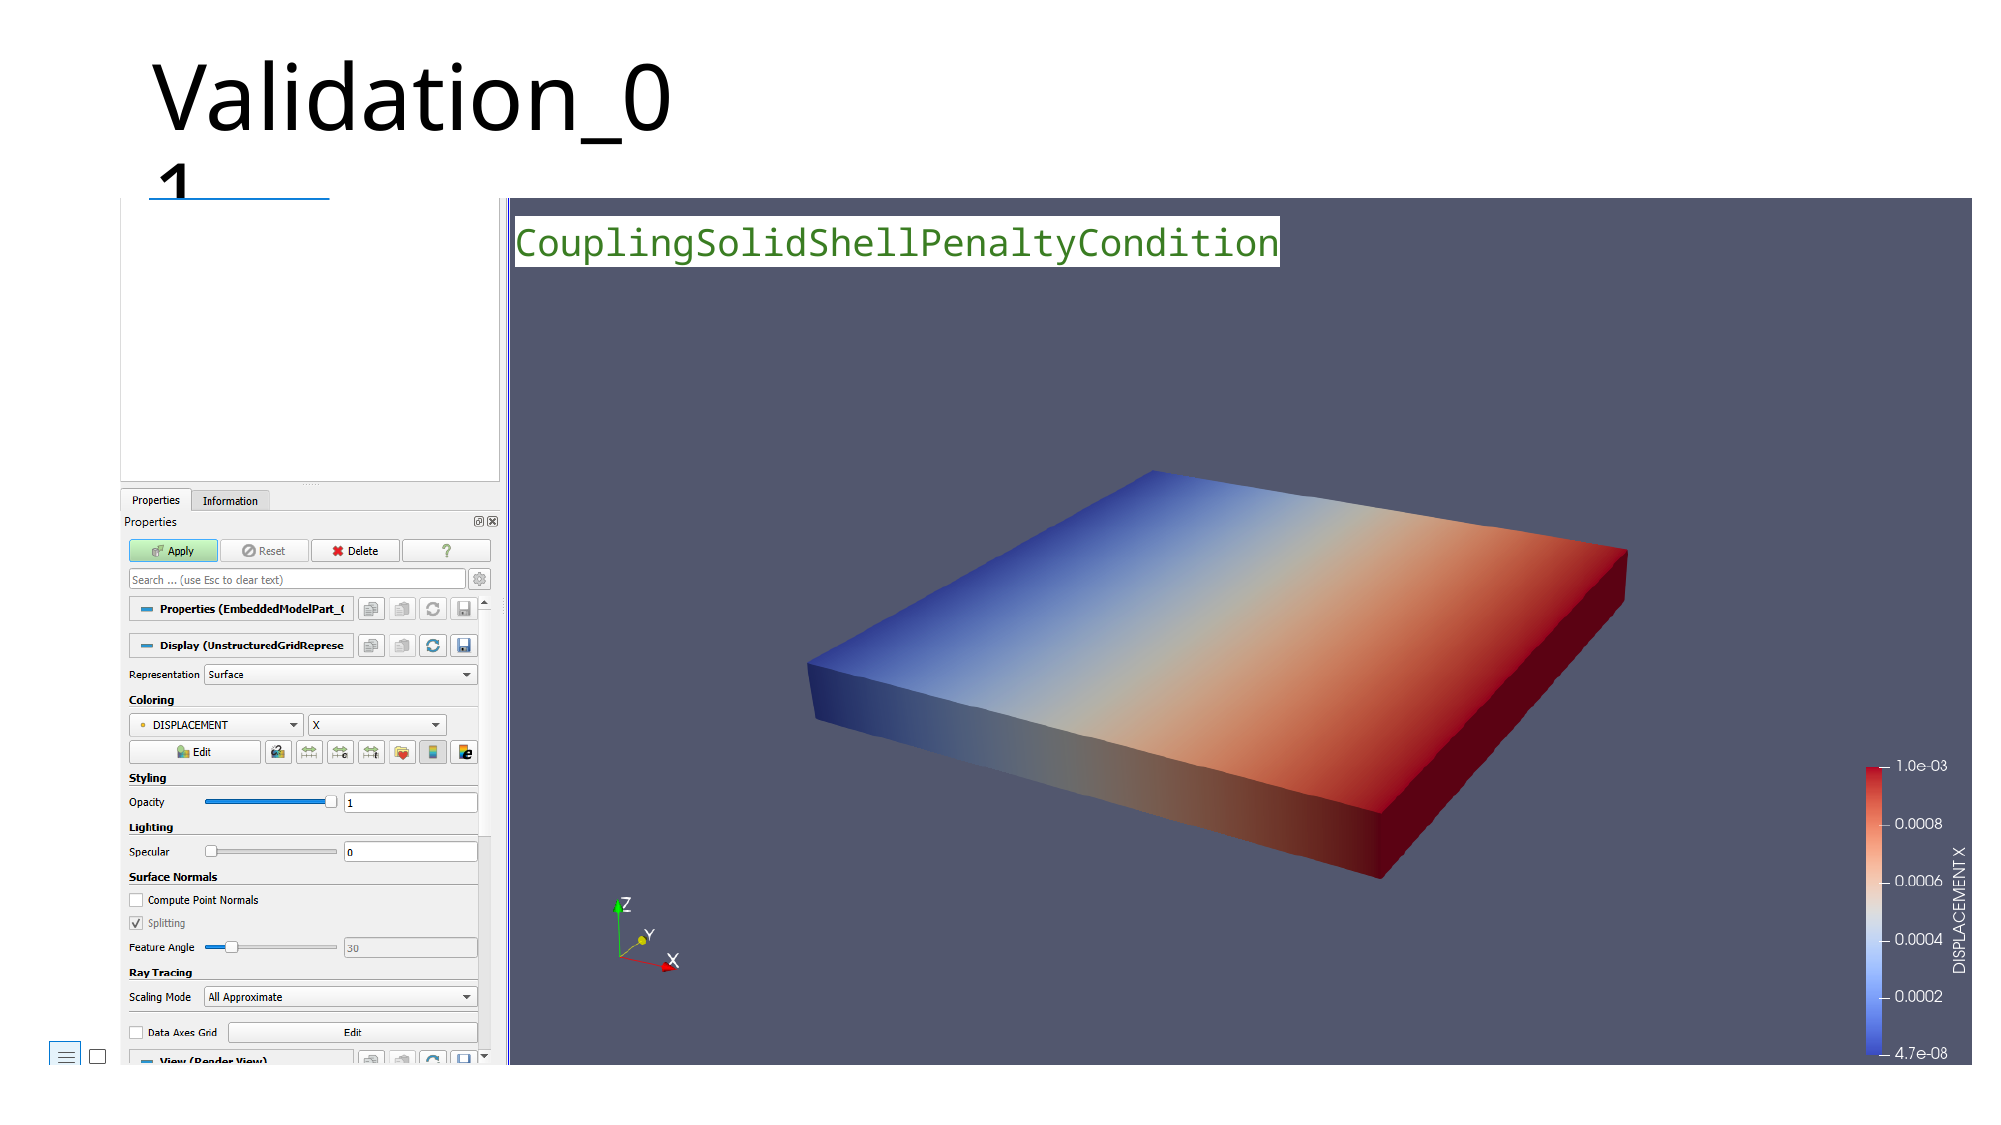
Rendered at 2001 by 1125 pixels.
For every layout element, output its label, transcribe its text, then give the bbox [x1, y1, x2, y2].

title Validation_01 [137, 59, 732, 198]
picture [0, 198, 1973, 1066]
